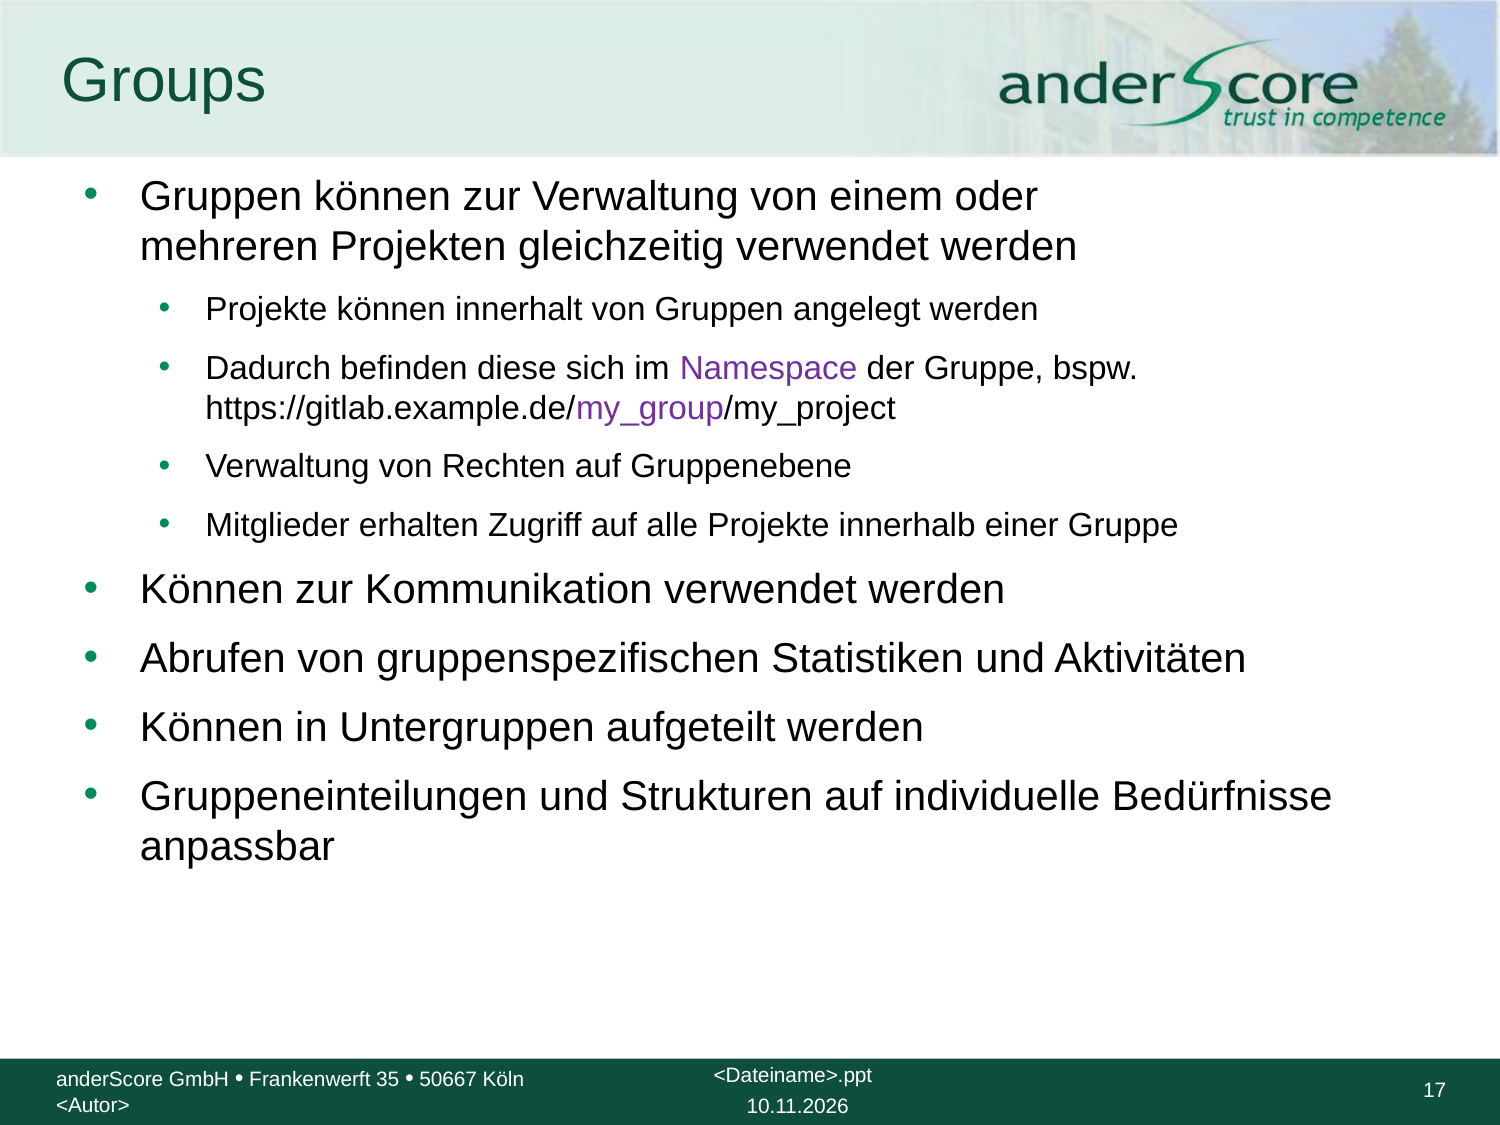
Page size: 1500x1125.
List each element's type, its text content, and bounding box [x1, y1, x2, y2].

title Groups [46, 23, 975, 140]
list Gruppen können zur Verwaltung von einem oder mehreren Projekten gleichzeitig verwendet werden Projekte können innerhalt von Gruppen angelegt werden Dadurch befinden diese sich im Namespace der Gruppe, bspw. https://gitlab.example.de/my_group/my_project Verwaltung von Rechten auf Gruppenebene Mitglieder erhalten Zugriff auf alle Projekte innerhalb einer Gruppe Können zur Kommunikation verwendet werden Abrufen von gruppenspezifischen Statistiken und Aktivitäten Können in Untergruppen aufgeteilt werden Gruppeneinteilungen und Strukturen auf individuelle Bedürfnisse anpassbar [49, 160, 1447, 1047]
picture [0, 0, 1500, 157]
